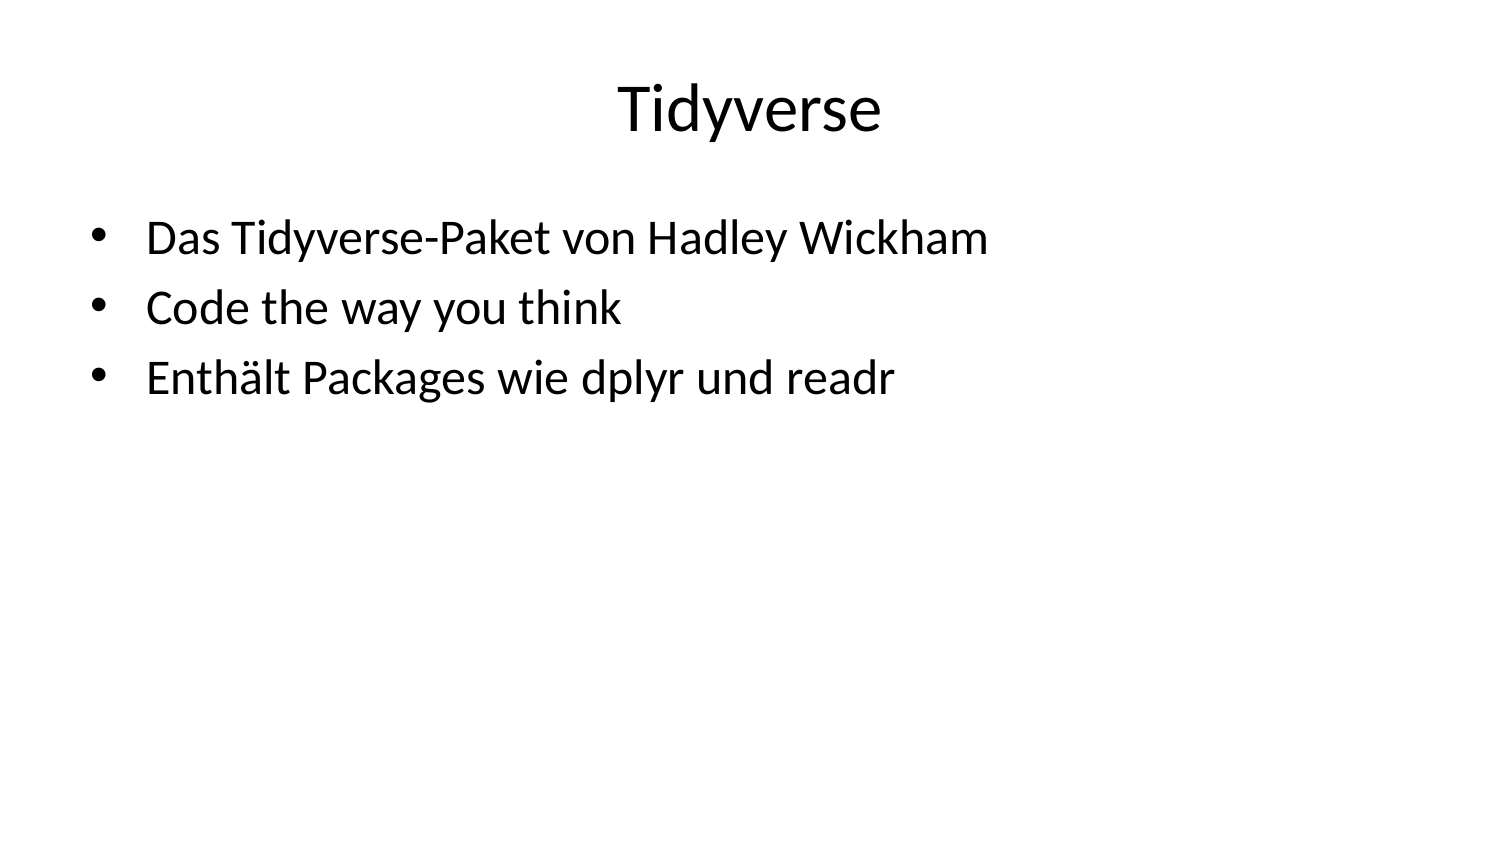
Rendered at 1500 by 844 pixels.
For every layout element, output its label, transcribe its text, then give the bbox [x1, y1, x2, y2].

list Das Tidyverse-Paket von Hadley Wickham Code the way you think Enthält Packages wie dplyr und readr [75, 196, 1425, 754]
title Tidyverse [75, 33, 1425, 175]
